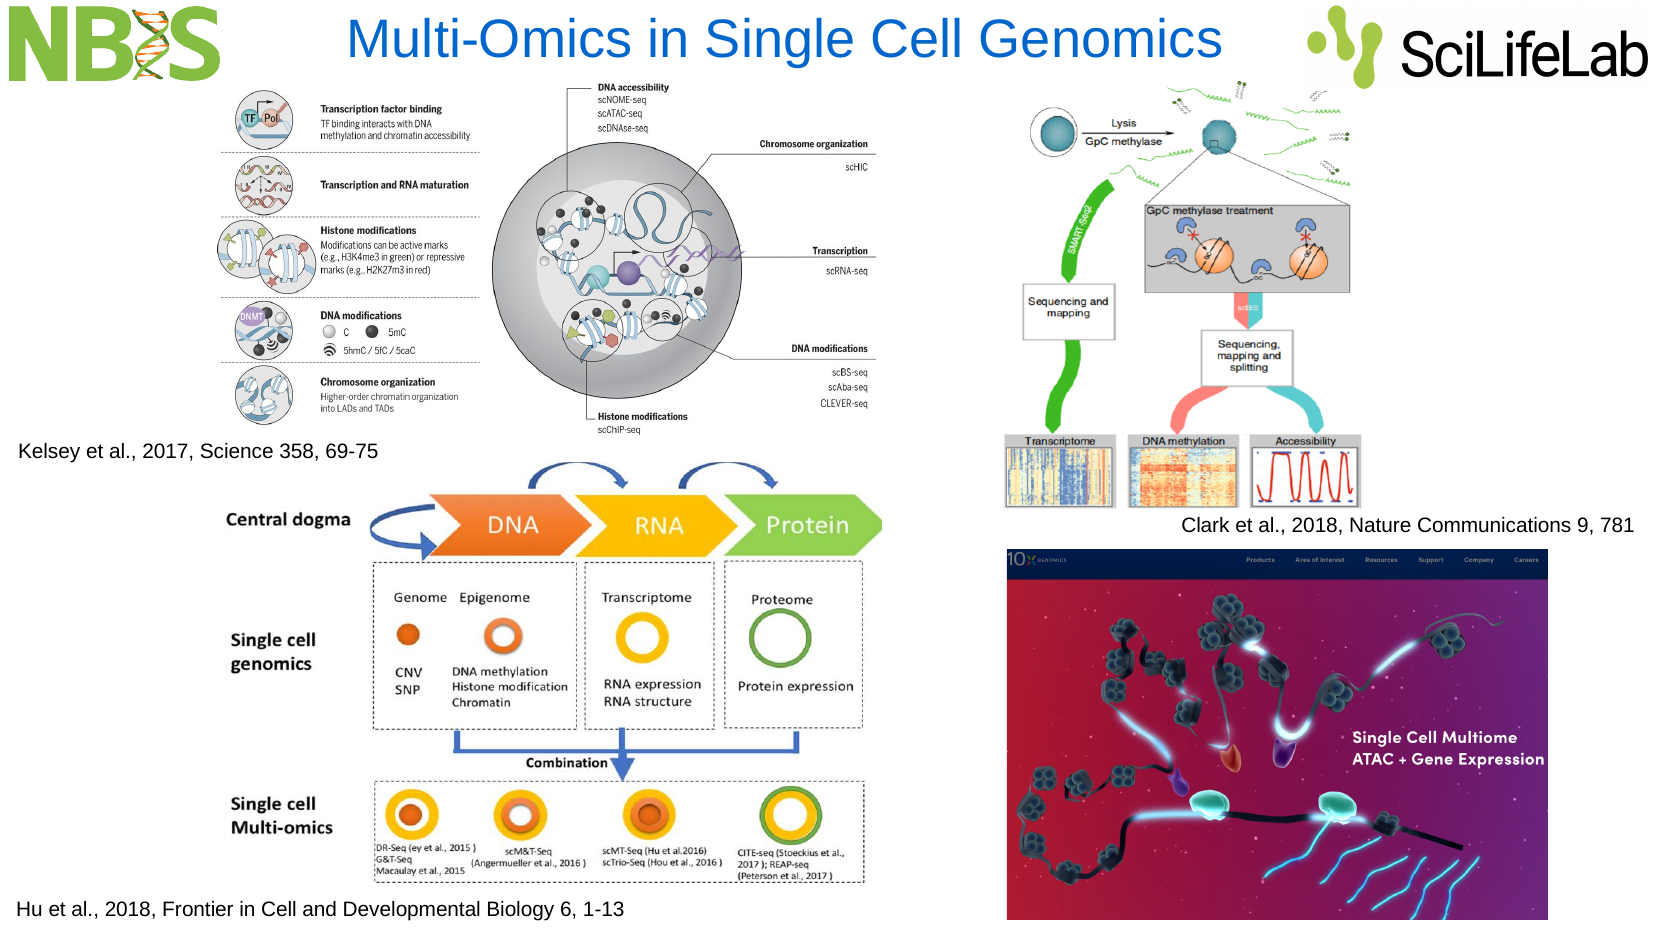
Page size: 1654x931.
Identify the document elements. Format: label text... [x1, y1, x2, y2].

text_box Multi-Omics in Single Cell Genomics [354, 0, 1217, 74]
picture [9, 6, 877, 436]
text_box Kelsey et al., 2017, Science 358, 69-75 [3, 430, 406, 475]
text_box Hu et al., 2018, Frontier in Cell and Developmental Biology 6, 1-13 [1, 889, 646, 931]
text_box Clark et al., 2018, Nature Communications 9, 781 [1140, 505, 1650, 549]
picture [978, 2, 1651, 521]
picture [225, 461, 883, 883]
picture [1006, 548, 1549, 921]
